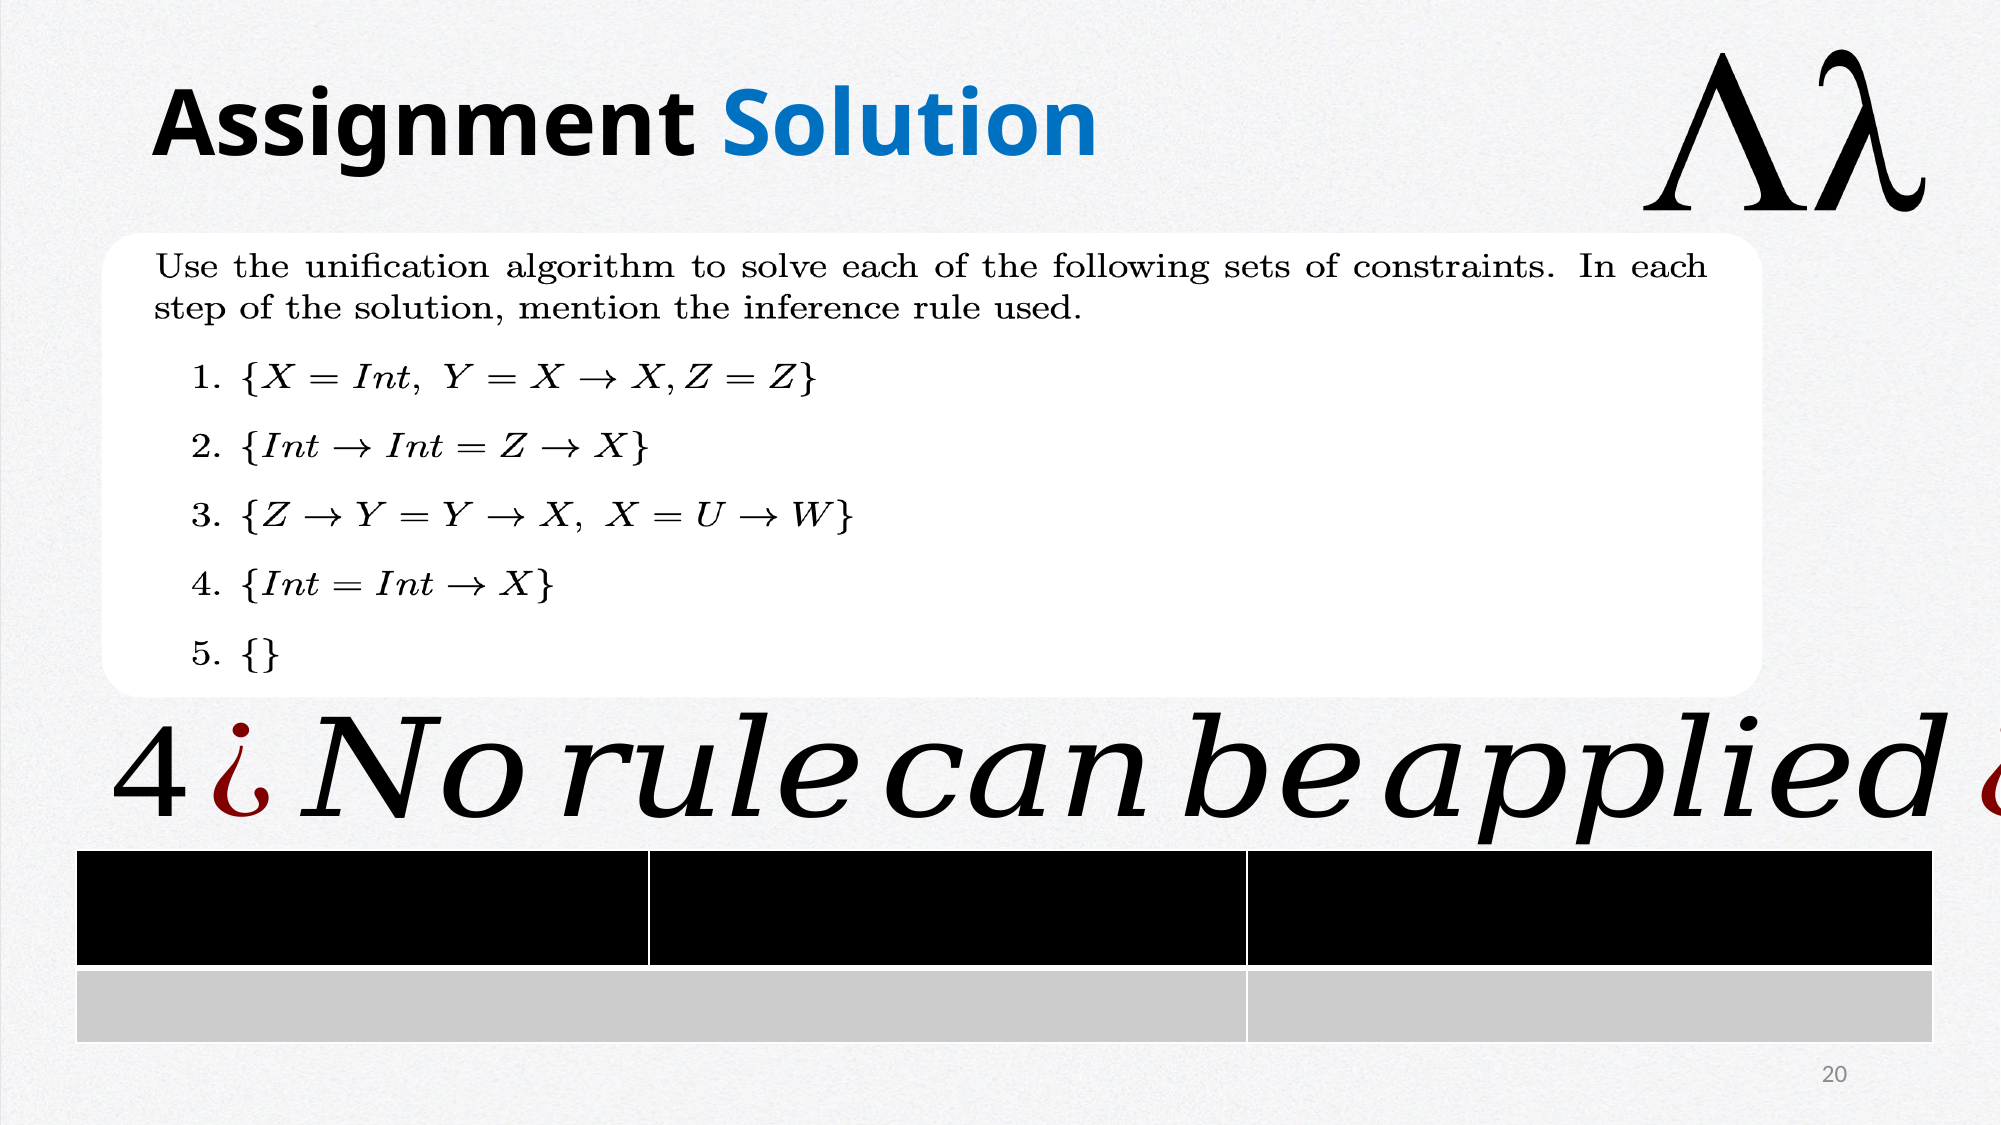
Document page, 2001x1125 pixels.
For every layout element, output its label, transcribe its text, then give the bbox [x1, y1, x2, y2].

picture [0, 0, 2001, 1125]
slide_number 19 [1412, 1044, 1863, 1103]
picture [1995, 775, 2001, 808]
title Assignment Solution [137, 17, 1863, 235]
